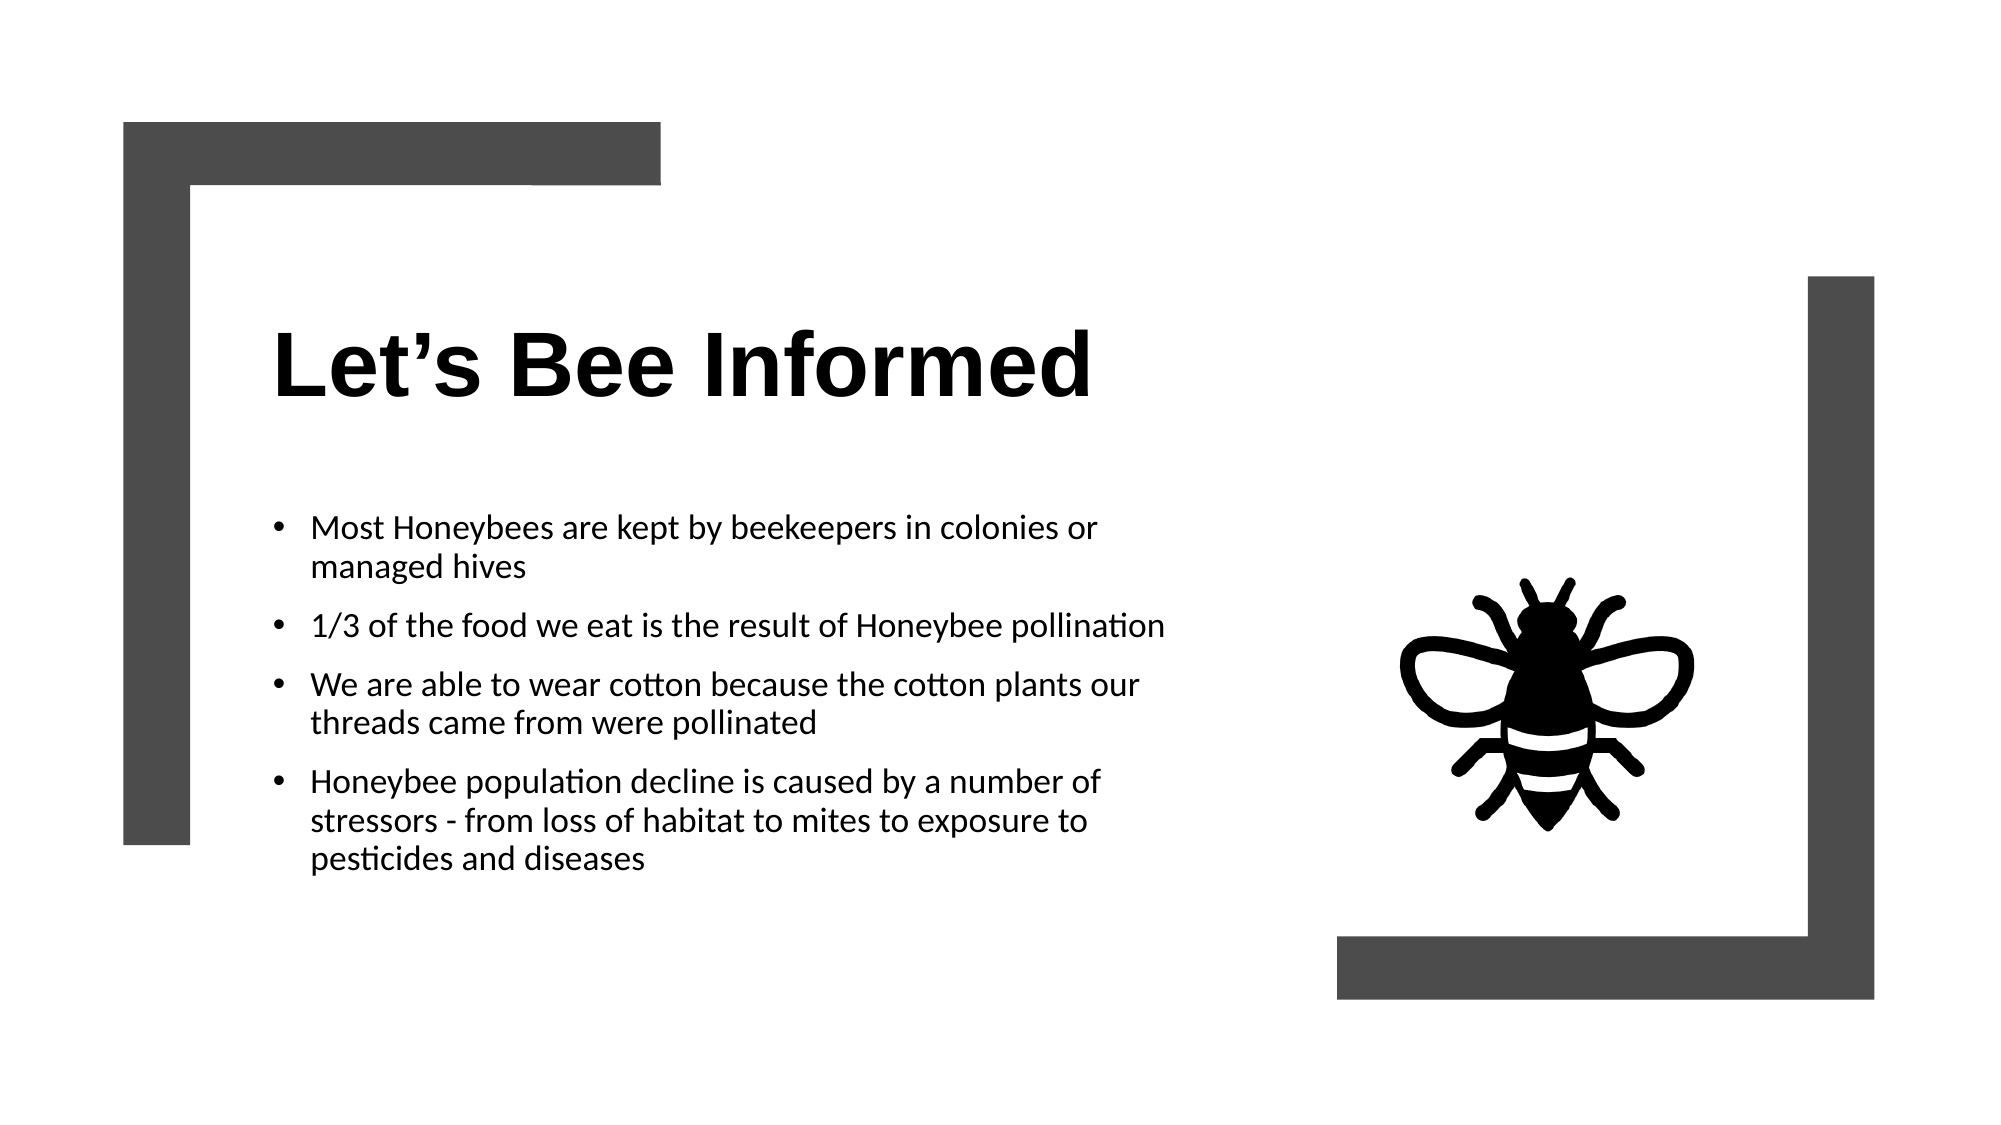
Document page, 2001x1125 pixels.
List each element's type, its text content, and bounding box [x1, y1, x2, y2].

text_box [1337, 276, 1875, 1000]
title Let’s Bee Informed [257, 258, 1755, 476]
text_box [123, 122, 661, 846]
picture [1365, 523, 1726, 884]
list Most Honeybees are kept by beekeepers in colonies or managed hives 1/3 of the food we eat is the result of Honeybee pollination We are able to wear cotton because the cotton plants our threads came from were pollinated Honeybee population decline is caused by a number of stressors - from loss of habitat to mites to exposure to pesticides and diseases [257, 501, 1253, 902]
